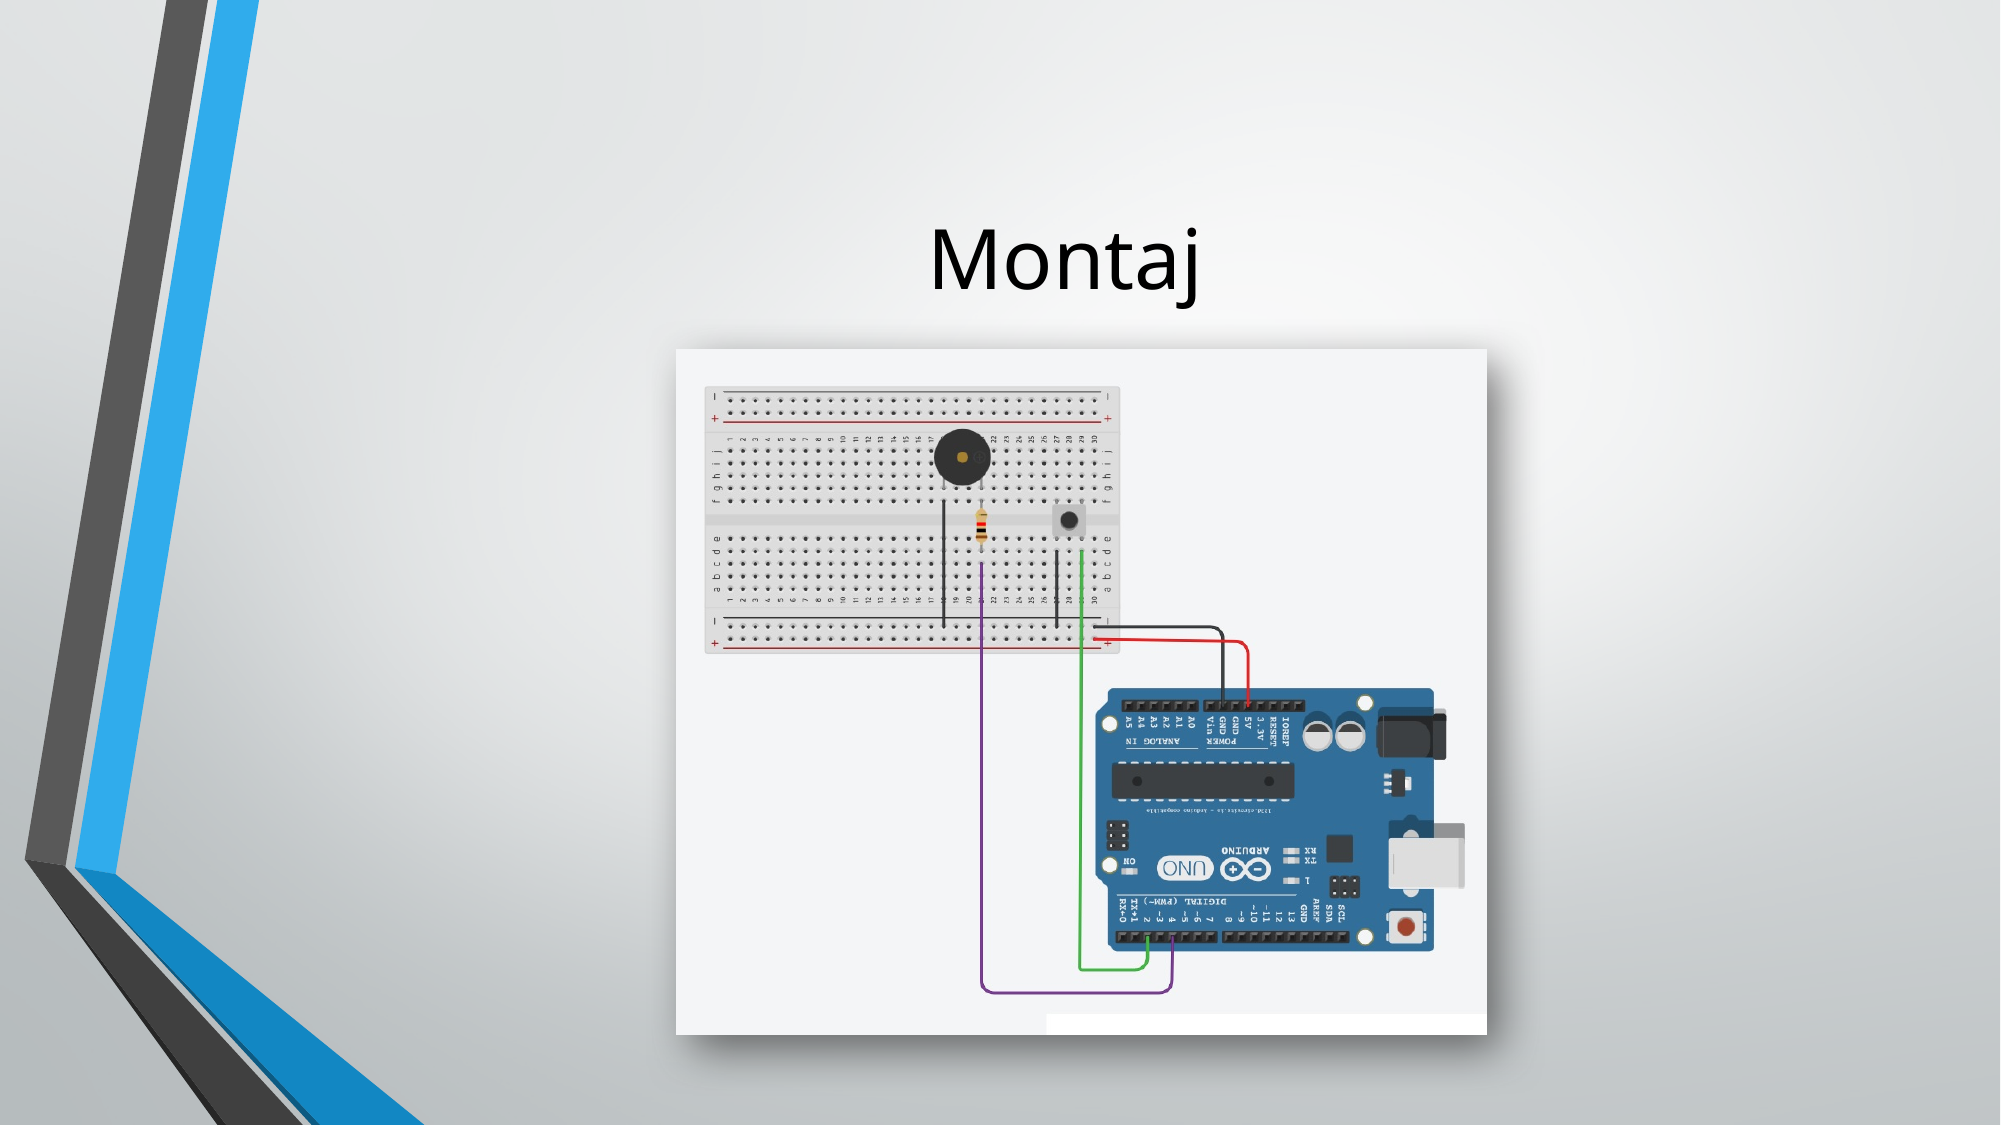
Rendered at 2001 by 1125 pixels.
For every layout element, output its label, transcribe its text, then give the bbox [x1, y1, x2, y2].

picture [675, 349, 1487, 1036]
title Montaj [243, 112, 1887, 400]
